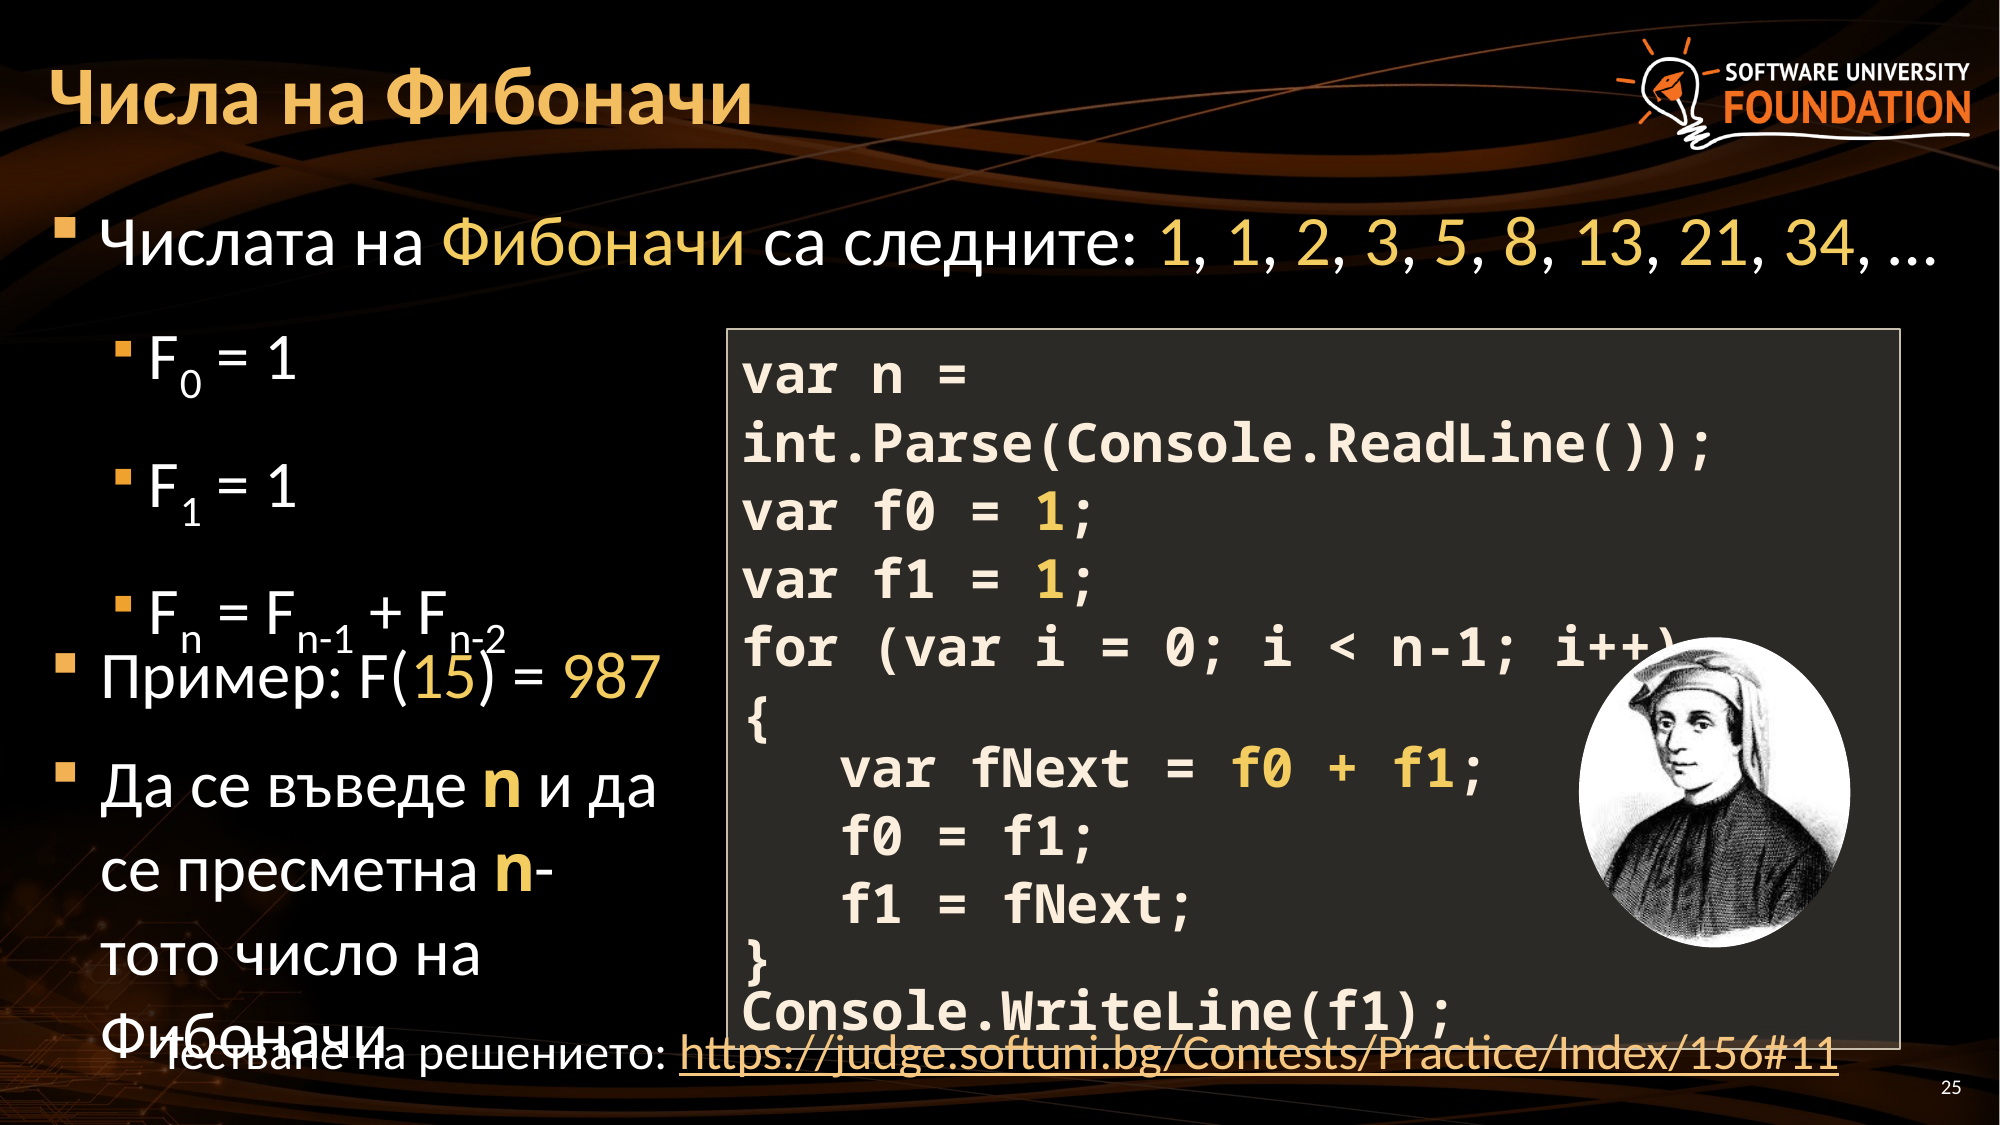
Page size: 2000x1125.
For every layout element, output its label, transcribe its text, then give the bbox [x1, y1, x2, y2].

list Числата на Фибоначи са следните: 1, 1, 2, 3, 5, 8, 13, 21, 34, … F0 = 1 F1 = 1 Fn = Fn-1 + Fn-2 [31, 188, 1968, 1103]
text_box Пример: F(15) = 987 Да се въведе n и да се пресметна n-тото число на Фибоначи [35, 620, 688, 1080]
text_box var n = int.Parse(Console.ReadLine()); var f0 = 1; var f1 = 1; for (var i = 0; i < n-1; i++) { var fNext = f0 + f1; f0 = f1; f1 = fNext; } Console.WriteLine(f1); [727, 329, 1900, 1049]
picture [0, 0, 2000, 1125]
text_box Тестване на решението: https://judge.softuni.bg/Contests/Practice/Index/156#11 [124, 1012, 1875, 1088]
title Числа на Фибоначи [30, 6, 1602, 189]
